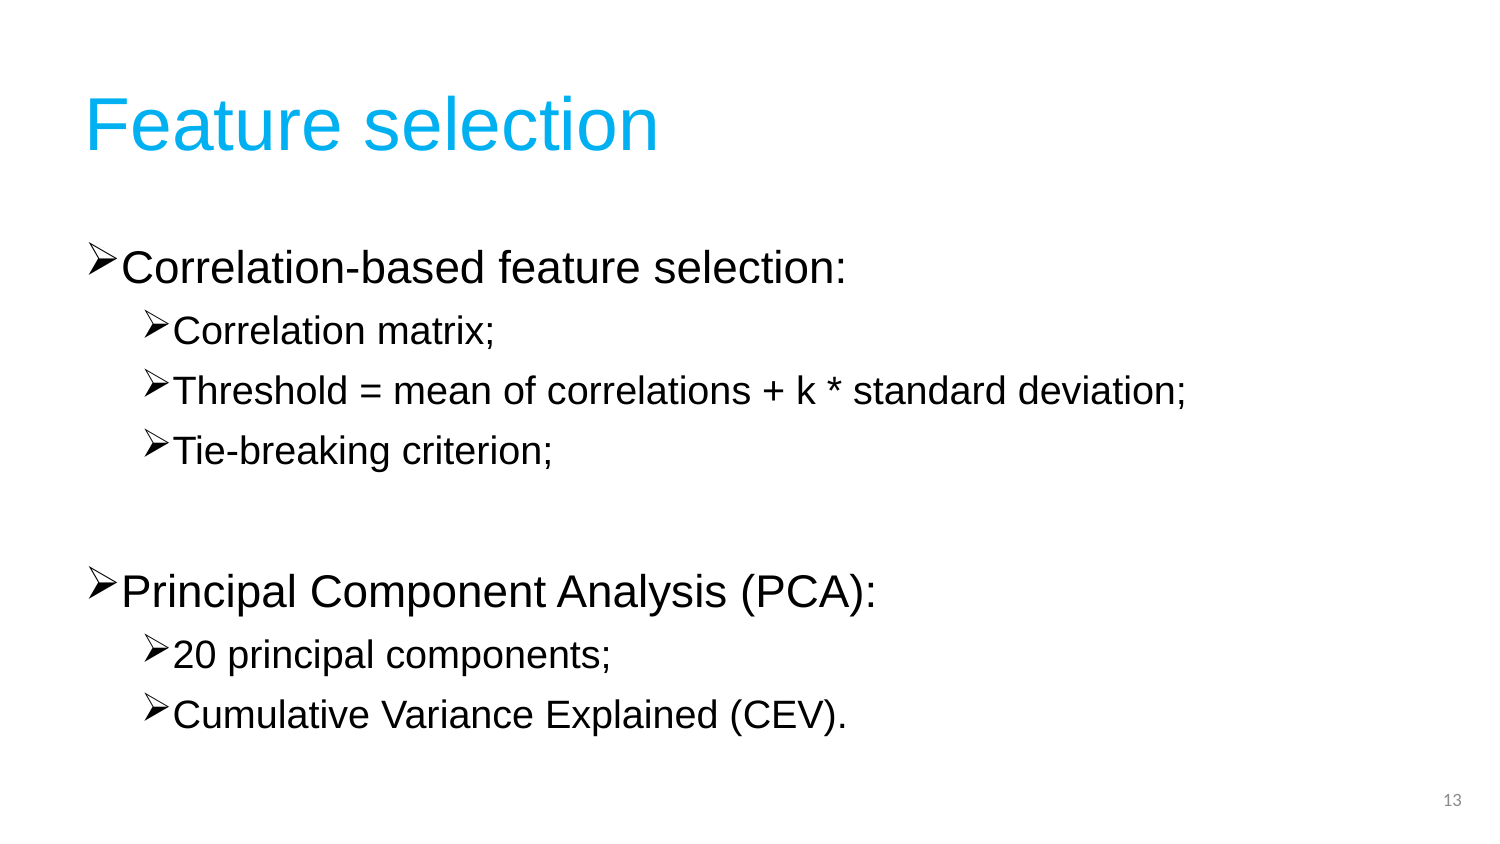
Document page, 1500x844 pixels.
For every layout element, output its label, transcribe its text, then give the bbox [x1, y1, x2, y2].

title Feature selection [69, 44, 1364, 208]
list Correlation-based feature selection: Correlation matrix; Threshold = mean of correlations + k * standard deviation; Tie-breaking criterion; Principal Component Analysis (PCA): 20 principal components; Cumulative Variance Explained (CEV). [69, 224, 1364, 790]
text_box 13 [1250, 776, 1477, 822]
